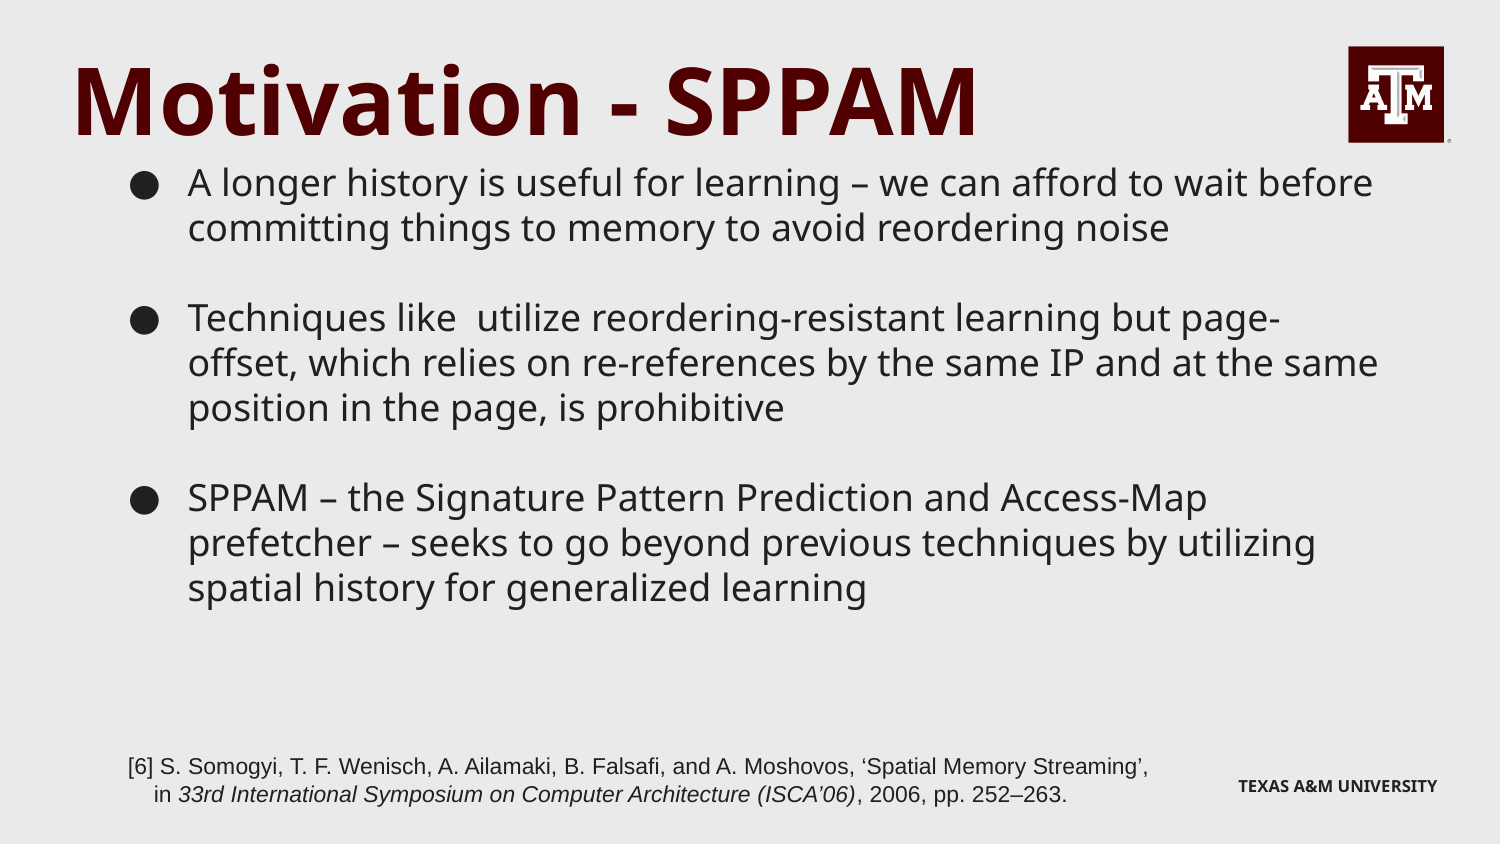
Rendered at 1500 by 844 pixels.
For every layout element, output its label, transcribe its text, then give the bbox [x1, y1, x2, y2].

picture [1329, 27, 1463, 161]
text_box [6] S. Somogyi, T. F. Wenisch, A. Ailamaki, B. Falsafi, and A. Moshovos, ‘Spatial Memory Streaming’, in 33rd International Symposium on Computer Architecture (ISCA’06), 2006, pp. 252–263. [113, 744, 1337, 815]
title Motivation - SPPAM [59, 36, 1354, 162]
